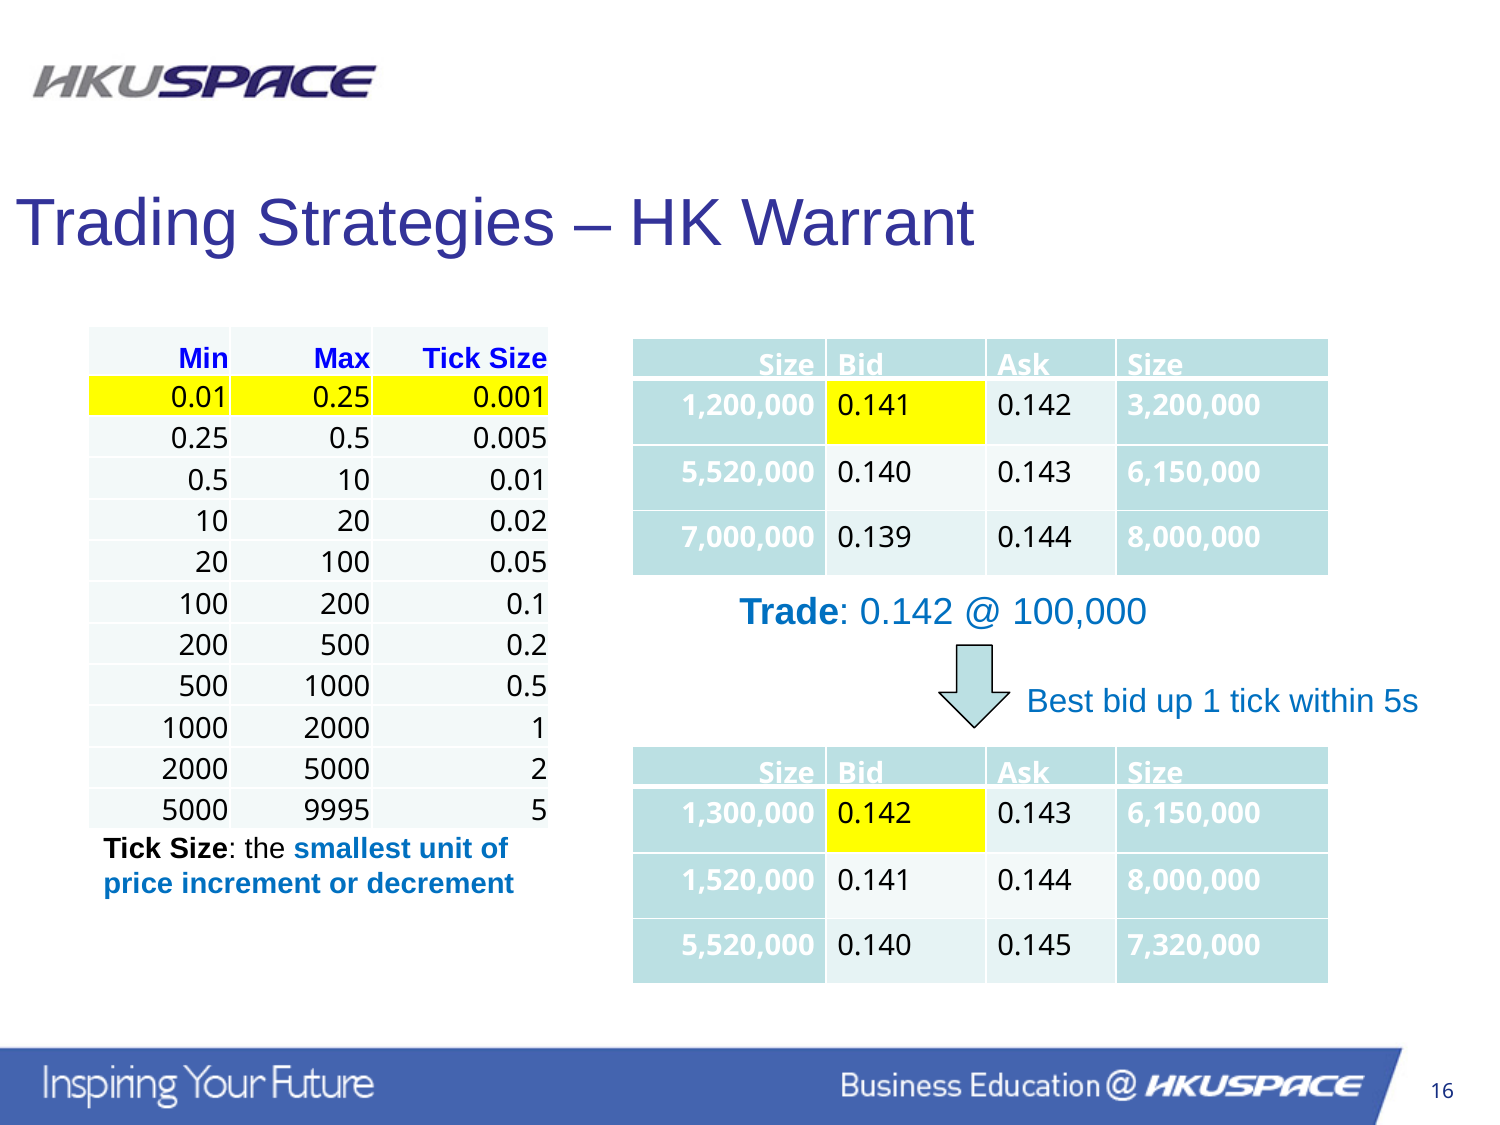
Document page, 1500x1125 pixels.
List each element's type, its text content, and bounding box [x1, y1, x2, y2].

table_cell 0.005 [373, 417, 548, 456]
table_cell 0.1 [373, 582, 548, 622]
table_header Bid [827, 339, 985, 376]
table_cell 6,150,000 [1117, 446, 1328, 510]
table_header Bid [827, 747, 985, 784]
table_cell 0.2 [373, 624, 548, 663]
text_box Trade: 0.142 @ 100,000 [724, 579, 1163, 640]
table_cell 1 [373, 706, 548, 746]
table_header Max [231, 327, 371, 374]
table_cell 0.144 [987, 854, 1115, 918]
table_cell 2000 [89, 748, 229, 787]
table_cell 0.01 [89, 376, 229, 415]
table_cell 1000 [231, 665, 371, 704]
table_cell 7,320,000 [1117, 919, 1328, 983]
table_cell 0.145 [987, 919, 1115, 983]
table_cell 0.142 [987, 381, 1115, 444]
picture [0, 0, 1500, 1125]
table_cell 6,150,000 [1117, 789, 1328, 852]
table_cell 100 [231, 541, 371, 580]
text_box [938, 645, 1010, 728]
table_cell 2 [373, 748, 548, 787]
table_cell 1,200,000 [633, 381, 825, 444]
table_cell 10 [89, 500, 229, 539]
table_cell 10 [231, 458, 371, 498]
table_header Size [1117, 339, 1328, 376]
table_cell 200 [89, 624, 229, 663]
table_cell 0.5 [373, 665, 548, 704]
table_cell 9995 [231, 789, 371, 822]
table_cell 7,000,000 [633, 511, 825, 575]
table_cell 1,520,000 [633, 854, 825, 918]
table_header Size [1117, 747, 1328, 784]
table_cell 0.142 [827, 789, 985, 852]
table_cell 8,000,000 [1117, 511, 1328, 575]
table_cell 500 [89, 665, 229, 704]
table_cell 5000 [231, 748, 371, 787]
table_cell 1,300,000 [633, 789, 825, 852]
table_cell 200 [231, 582, 371, 622]
table_cell 0.02 [373, 500, 548, 539]
table_cell 20 [89, 541, 229, 580]
table_cell 0.143 [987, 789, 1115, 852]
table_cell 2000 [231, 706, 371, 746]
table_cell 0.5 [231, 417, 371, 456]
table_header Min [89, 327, 229, 374]
slide_number 16 [1415, 1070, 1499, 1125]
text_box Best bid up 1 tick within 5s [1011, 672, 1435, 727]
title Trading Strategies – HK Warrant [0, 101, 1325, 266]
table_cell 0.140 [827, 919, 985, 983]
table_cell 5000 [89, 789, 229, 822]
table_cell 3,200,000 [1117, 381, 1328, 444]
table_cell 0.5 [89, 458, 229, 498]
table_cell 0.143 [987, 446, 1115, 510]
table_header Ask [987, 747, 1115, 784]
table_cell 0.25 [231, 376, 371, 415]
table_header Size [633, 747, 825, 784]
table_cell 0.139 [827, 511, 985, 575]
table_header Ask [987, 339, 1115, 376]
table_cell 0.140 [827, 446, 985, 510]
table_cell 5 [373, 789, 548, 822]
table_header Tick Size [373, 327, 548, 374]
table_cell 0.05 [373, 541, 548, 580]
table_cell 5,520,000 [633, 446, 825, 510]
table_cell 20 [231, 500, 371, 539]
table_cell 0.01 [373, 458, 548, 498]
table_cell 100 [89, 582, 229, 622]
table_cell 5,520,000 [633, 919, 825, 983]
table_cell 1000 [89, 706, 229, 746]
table_cell 8,000,000 [1117, 854, 1328, 918]
text_box Tick Size: the smallest unit of price increment or decrement [88, 822, 585, 907]
table_cell 0.144 [987, 511, 1115, 575]
table_cell 0.001 [373, 376, 548, 415]
table_cell 0.25 [89, 417, 229, 456]
table_header Size [633, 339, 825, 376]
table_cell 0.141 [827, 854, 985, 918]
table_cell 500 [231, 624, 371, 663]
table_cell 0.141 [827, 381, 985, 444]
